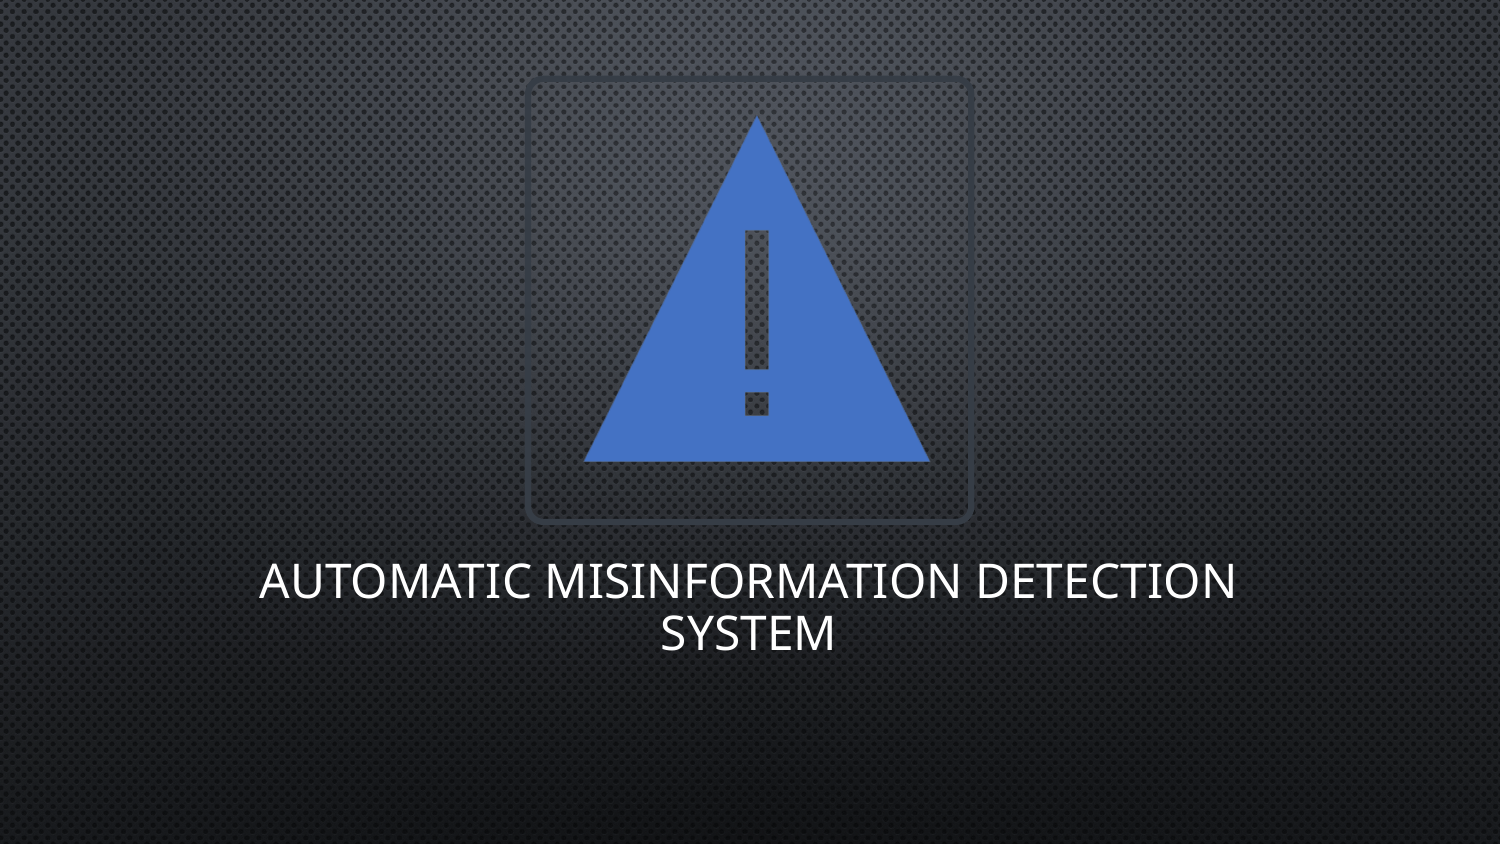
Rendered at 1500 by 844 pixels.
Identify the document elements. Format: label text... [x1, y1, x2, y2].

text_box AUTOMATIC MISINFORMATION DETECTION SYSTEM [215, 536, 1283, 669]
picture [527, 78, 972, 523]
